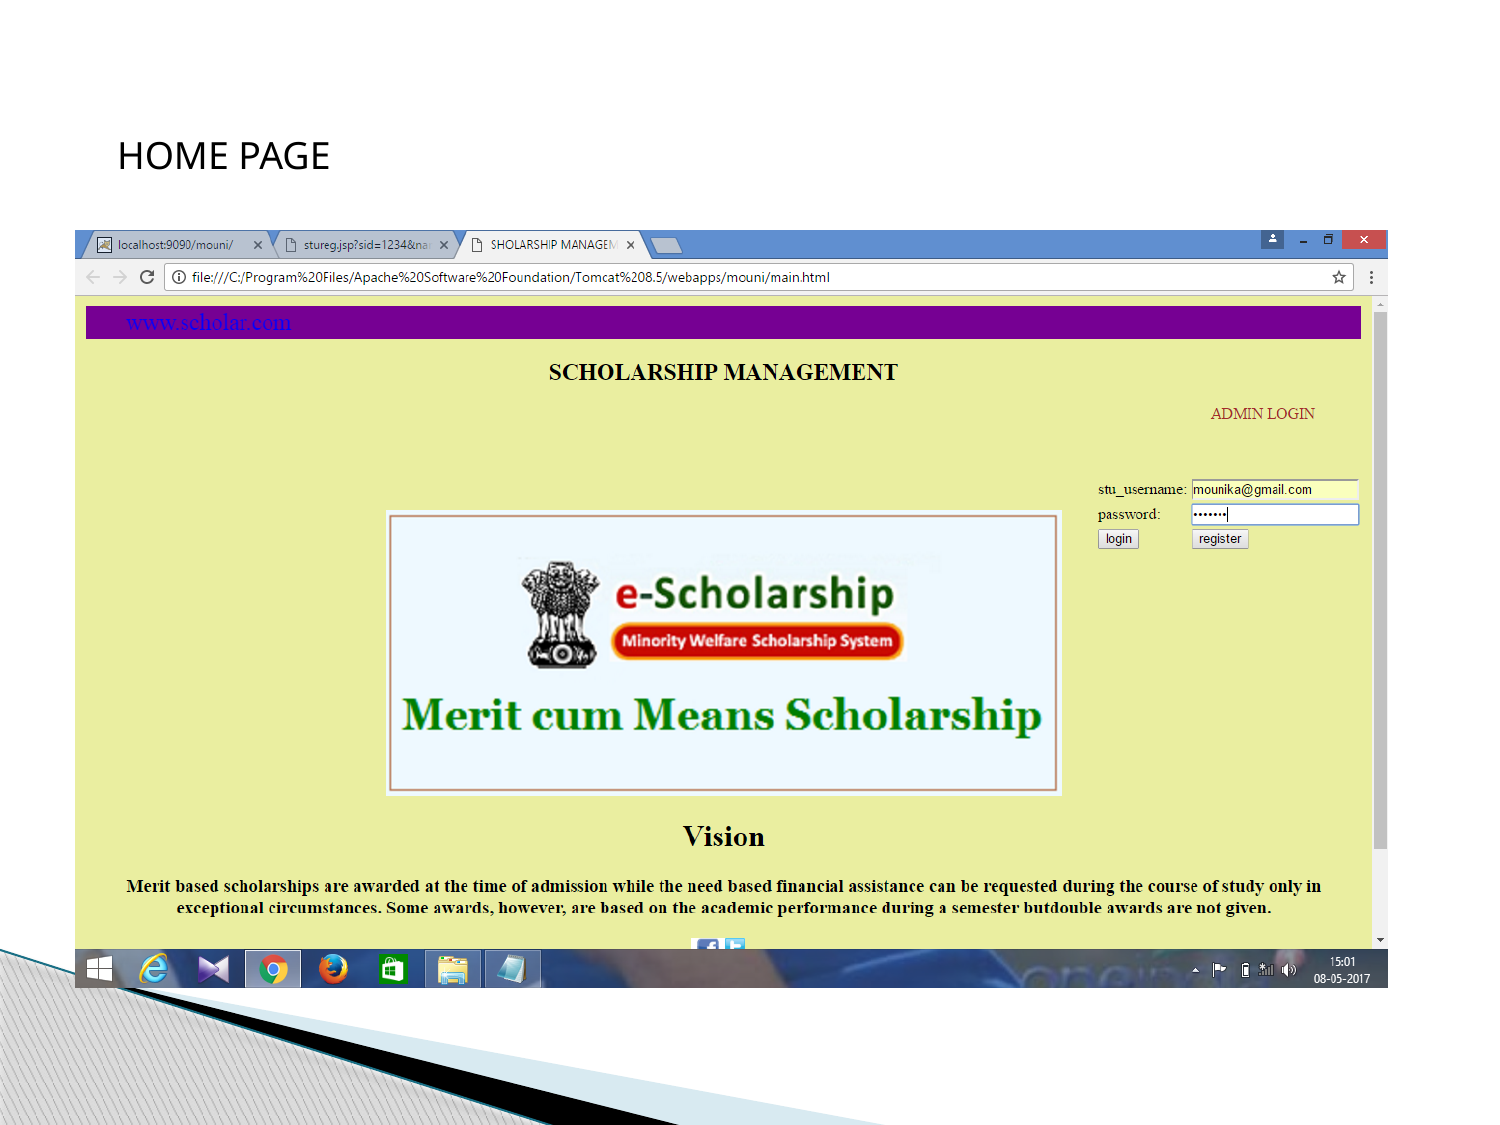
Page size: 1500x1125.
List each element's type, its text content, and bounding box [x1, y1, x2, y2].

picture [74, 229, 1388, 988]
text_box HOME PAGE [102, 124, 346, 229]
